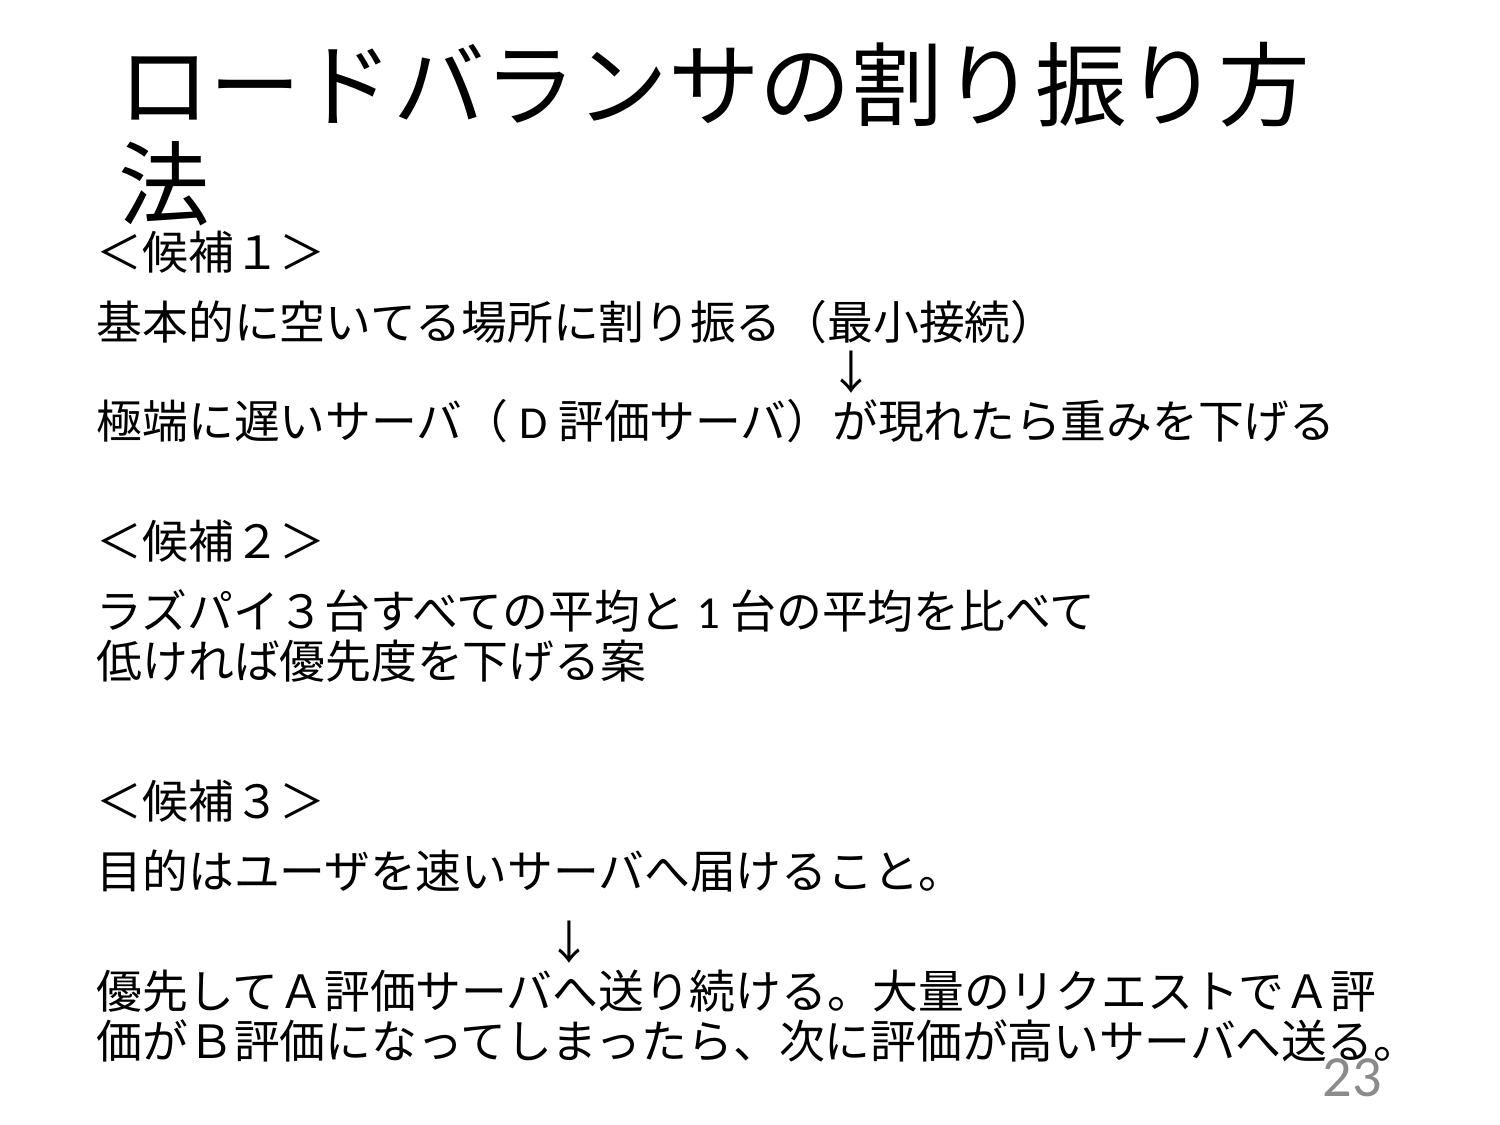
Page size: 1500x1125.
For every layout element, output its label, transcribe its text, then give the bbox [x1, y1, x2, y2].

title ロードバランサの割り振り方法 [103, 30, 1397, 222]
slide_number 23 [1059, 1042, 1397, 1103]
list ＜候補１＞ 基本的に空いてる場所に割り振る（最小接続） ↓ 極端に遅いサーバ（D評価サーバ）が現れたら重みを下げる ＜候補２＞ ラズパイ３台すべての平均と1台の平均を比べて 低ければ優先度を下げる案 ＜候補３＞ 目的はユーザを速いサーバへ届けること。 ↓ 優先してＡ評価サーバへ送り続ける。大量のリクエストでＡ評価がＢ評価になってしまったら、次に評価が高いサーバへ送る。 [81, 222, 1397, 1103]
